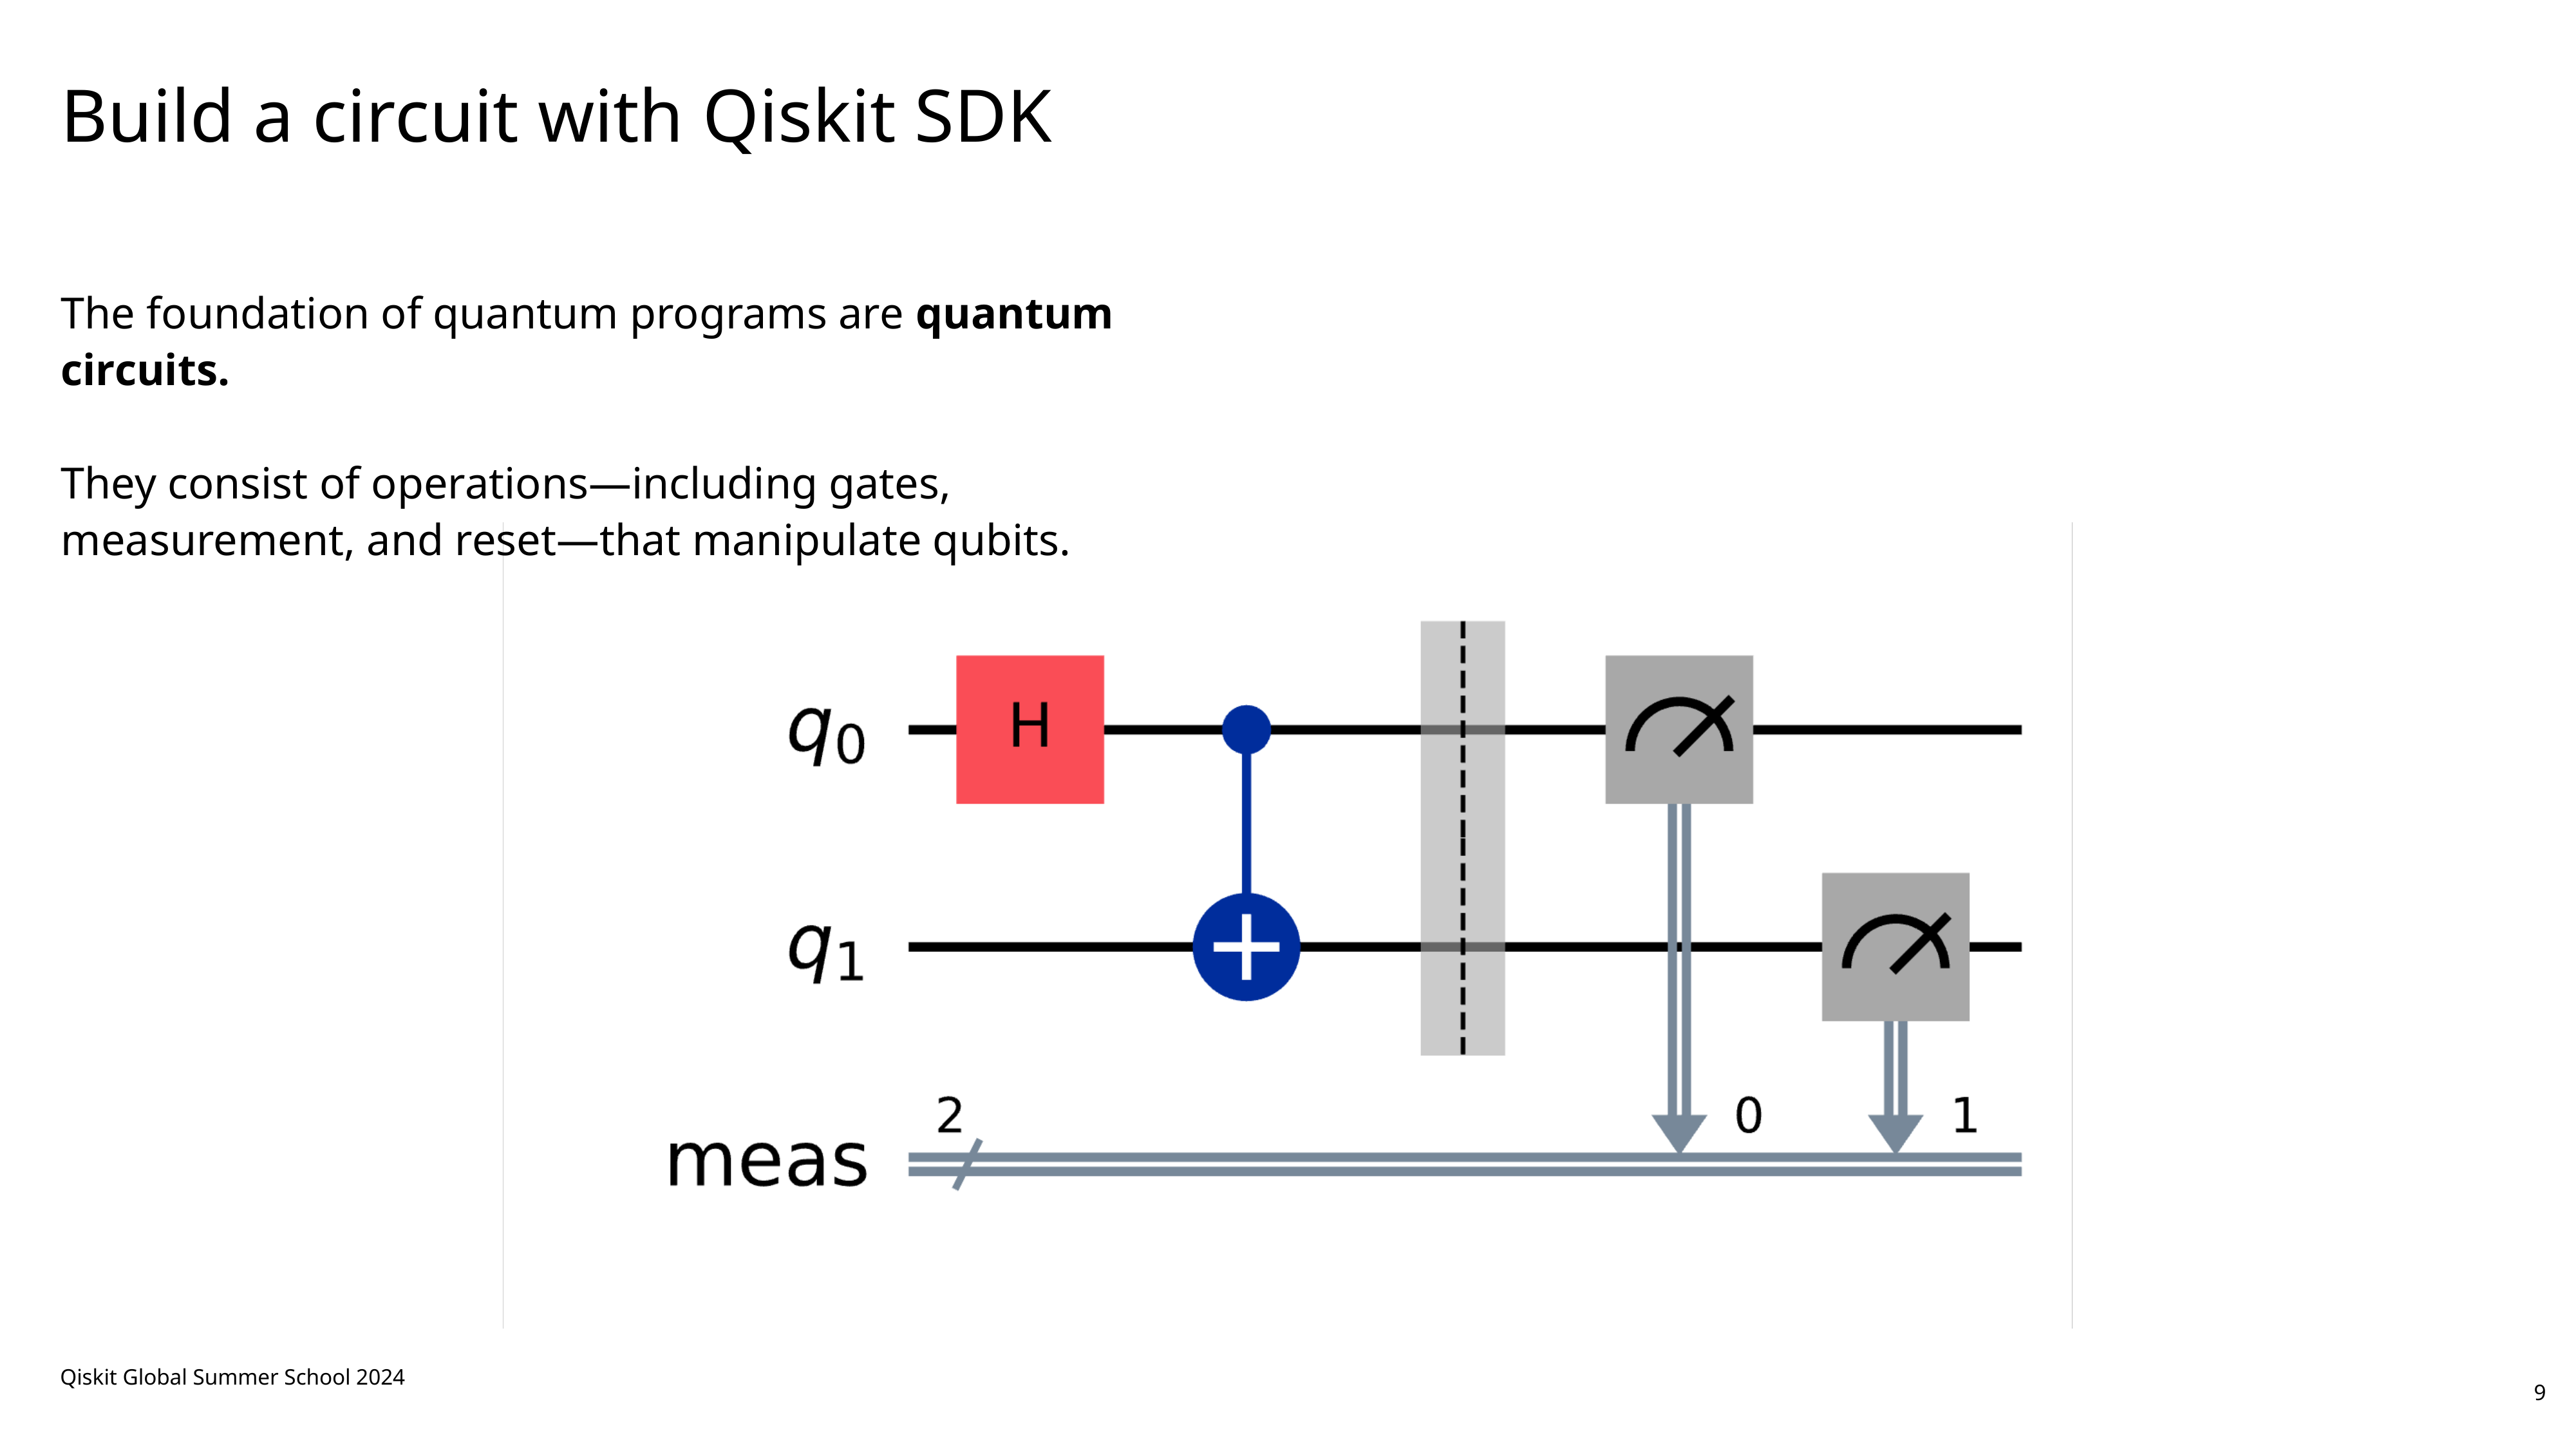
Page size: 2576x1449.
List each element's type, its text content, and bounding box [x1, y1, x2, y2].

list The foundation of quantum programs are quantum circuits. They consist of operations—including gates, measurement, and reset—that manipulate qubits. [60, 280, 1216, 784]
title Build a circuit with Qiskit SDK [60, 60, 1082, 223]
footer Qiskit Global Summer School 2024 [60, 1352, 584, 1393]
slide_number 9 [2517, 1381, 2547, 1408]
picture [502, 522, 2074, 1329]
